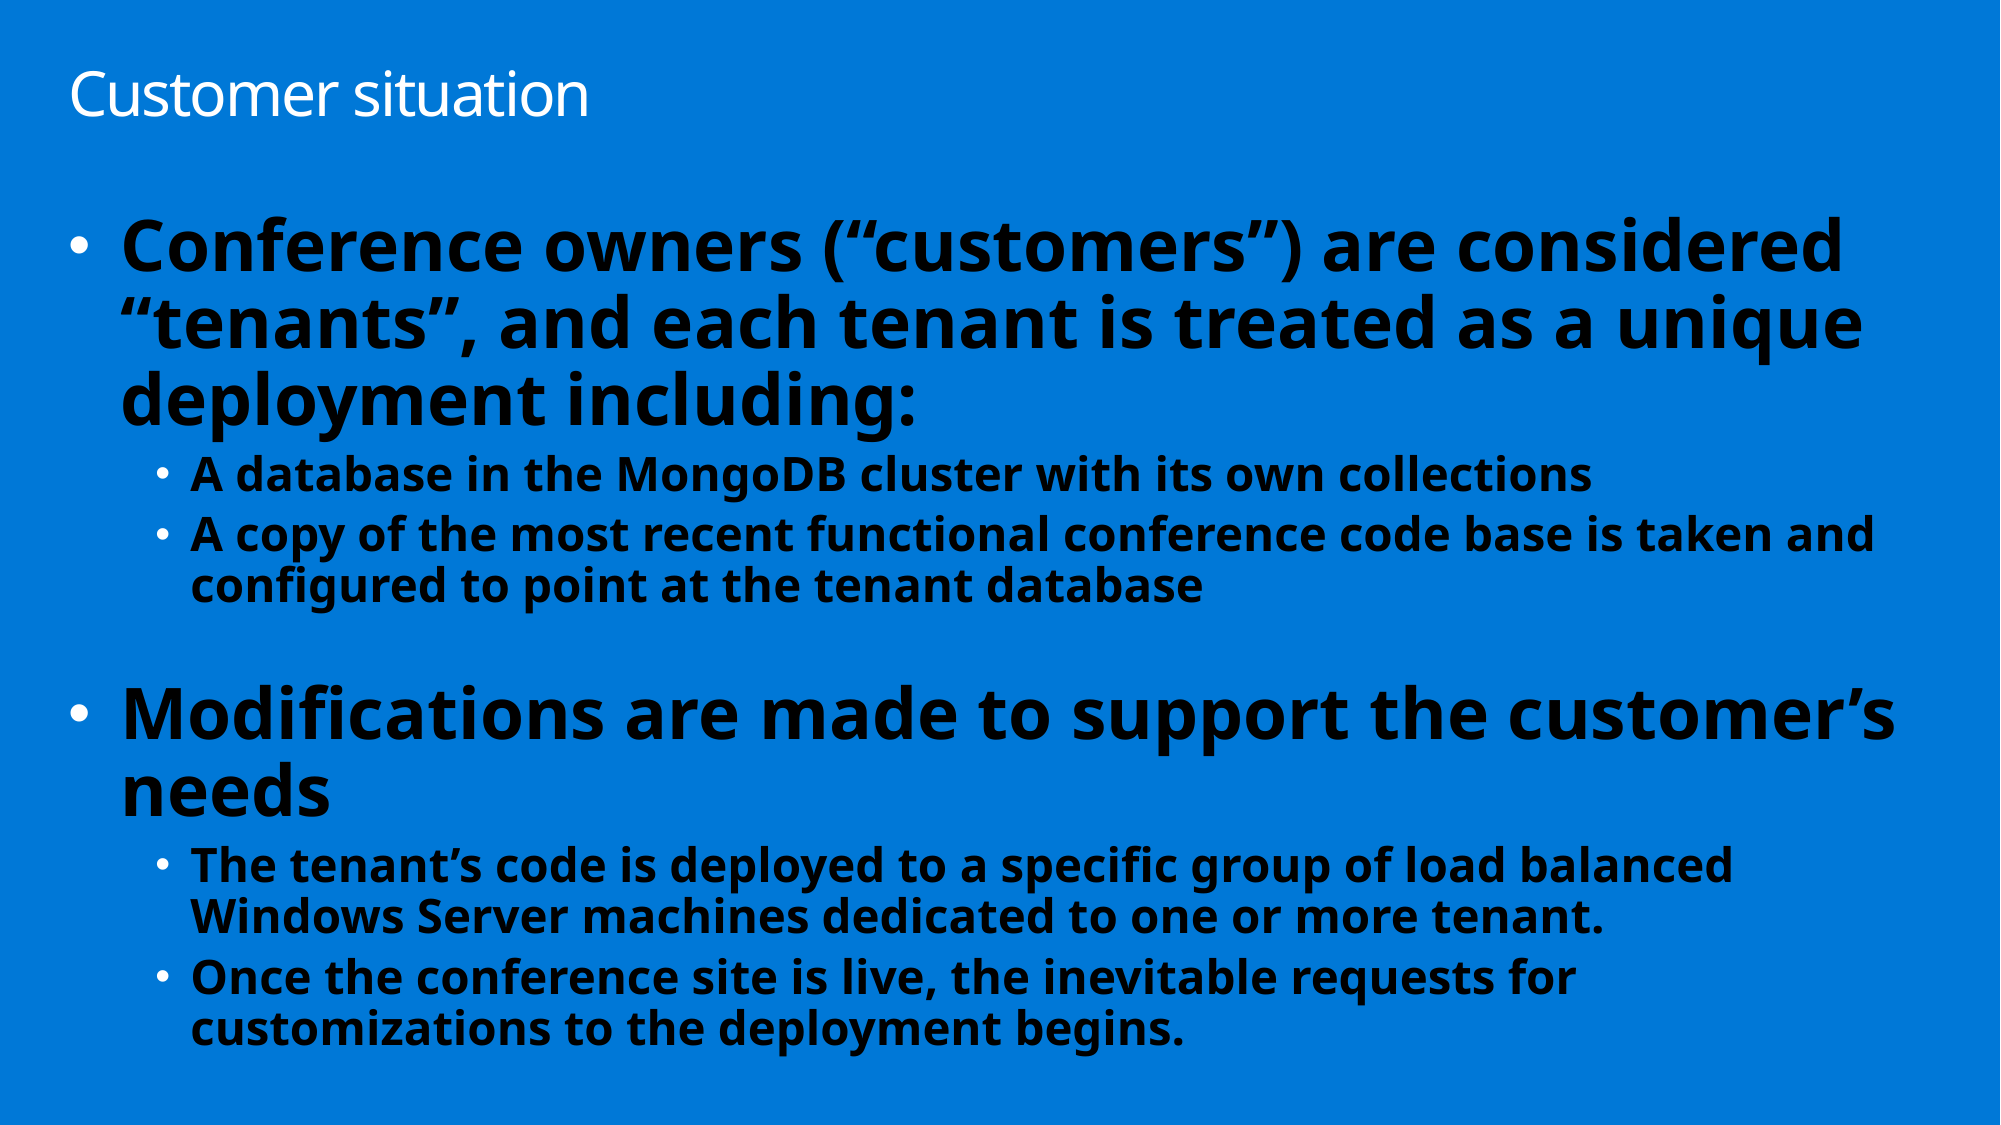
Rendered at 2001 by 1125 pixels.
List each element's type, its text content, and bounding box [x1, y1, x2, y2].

list Conference owners (“customers”) are considered “tenants”, and each tenant is treated as a unique deployment including: A database in the MongoDB cluster with its own collections A copy of the most recent functional conference code base is taken and configured to point at the tenant database Modifications are made to support the customer’s needs The tenant’s code is deployed to a specific group of load balanced Windows Server machines dedicated to one or more tenant. Once the conference site is live, the inevitable requests for customizations to the deployment begins. [44, 196, 1956, 1078]
title Customer situation [44, 47, 1957, 196]
